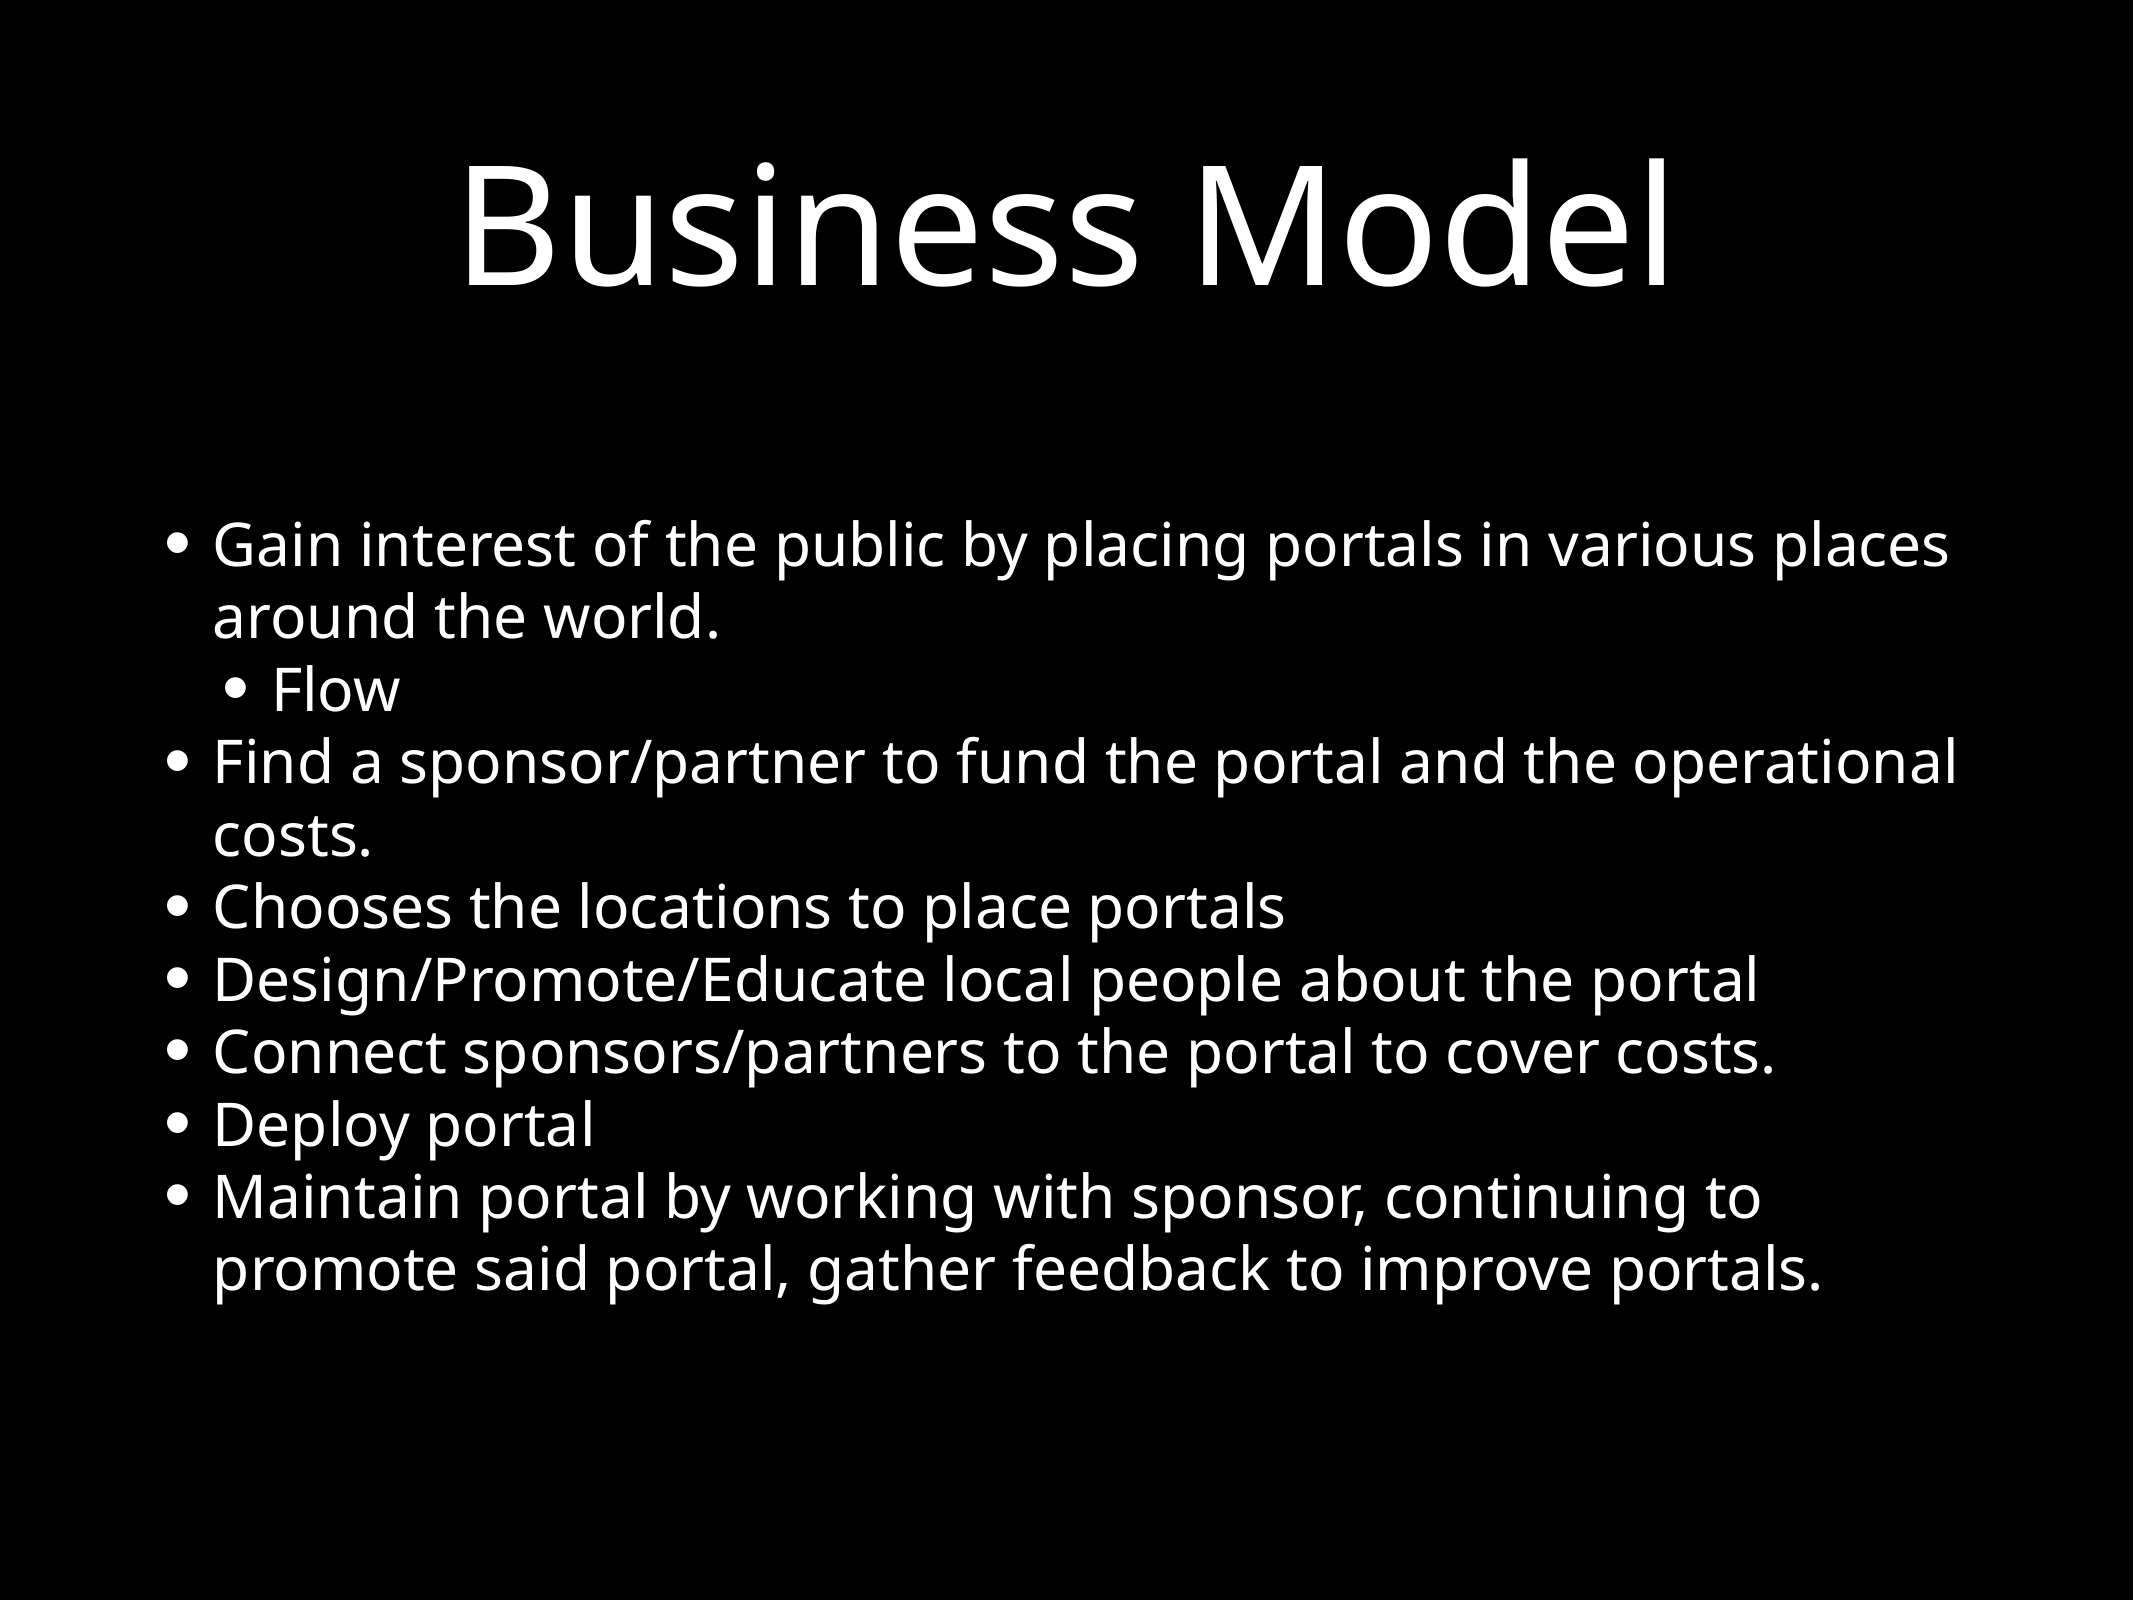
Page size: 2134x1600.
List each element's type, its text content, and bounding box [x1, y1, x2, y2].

list Gain interest of the public by placing portals in various places around the world. Flow Find a sponsor/partner to fund the portal and the operational costs. Chooses the locations to place portals Design/Promote/Educate local people about the portal Connect sponsors/partners to the portal to cover costs. Deploy portal Maintain portal by working with sponsor, continuing to promote said portal, gather feedback to improve portals. [155, 424, 1978, 1457]
title Business Model [155, 41, 1978, 397]
